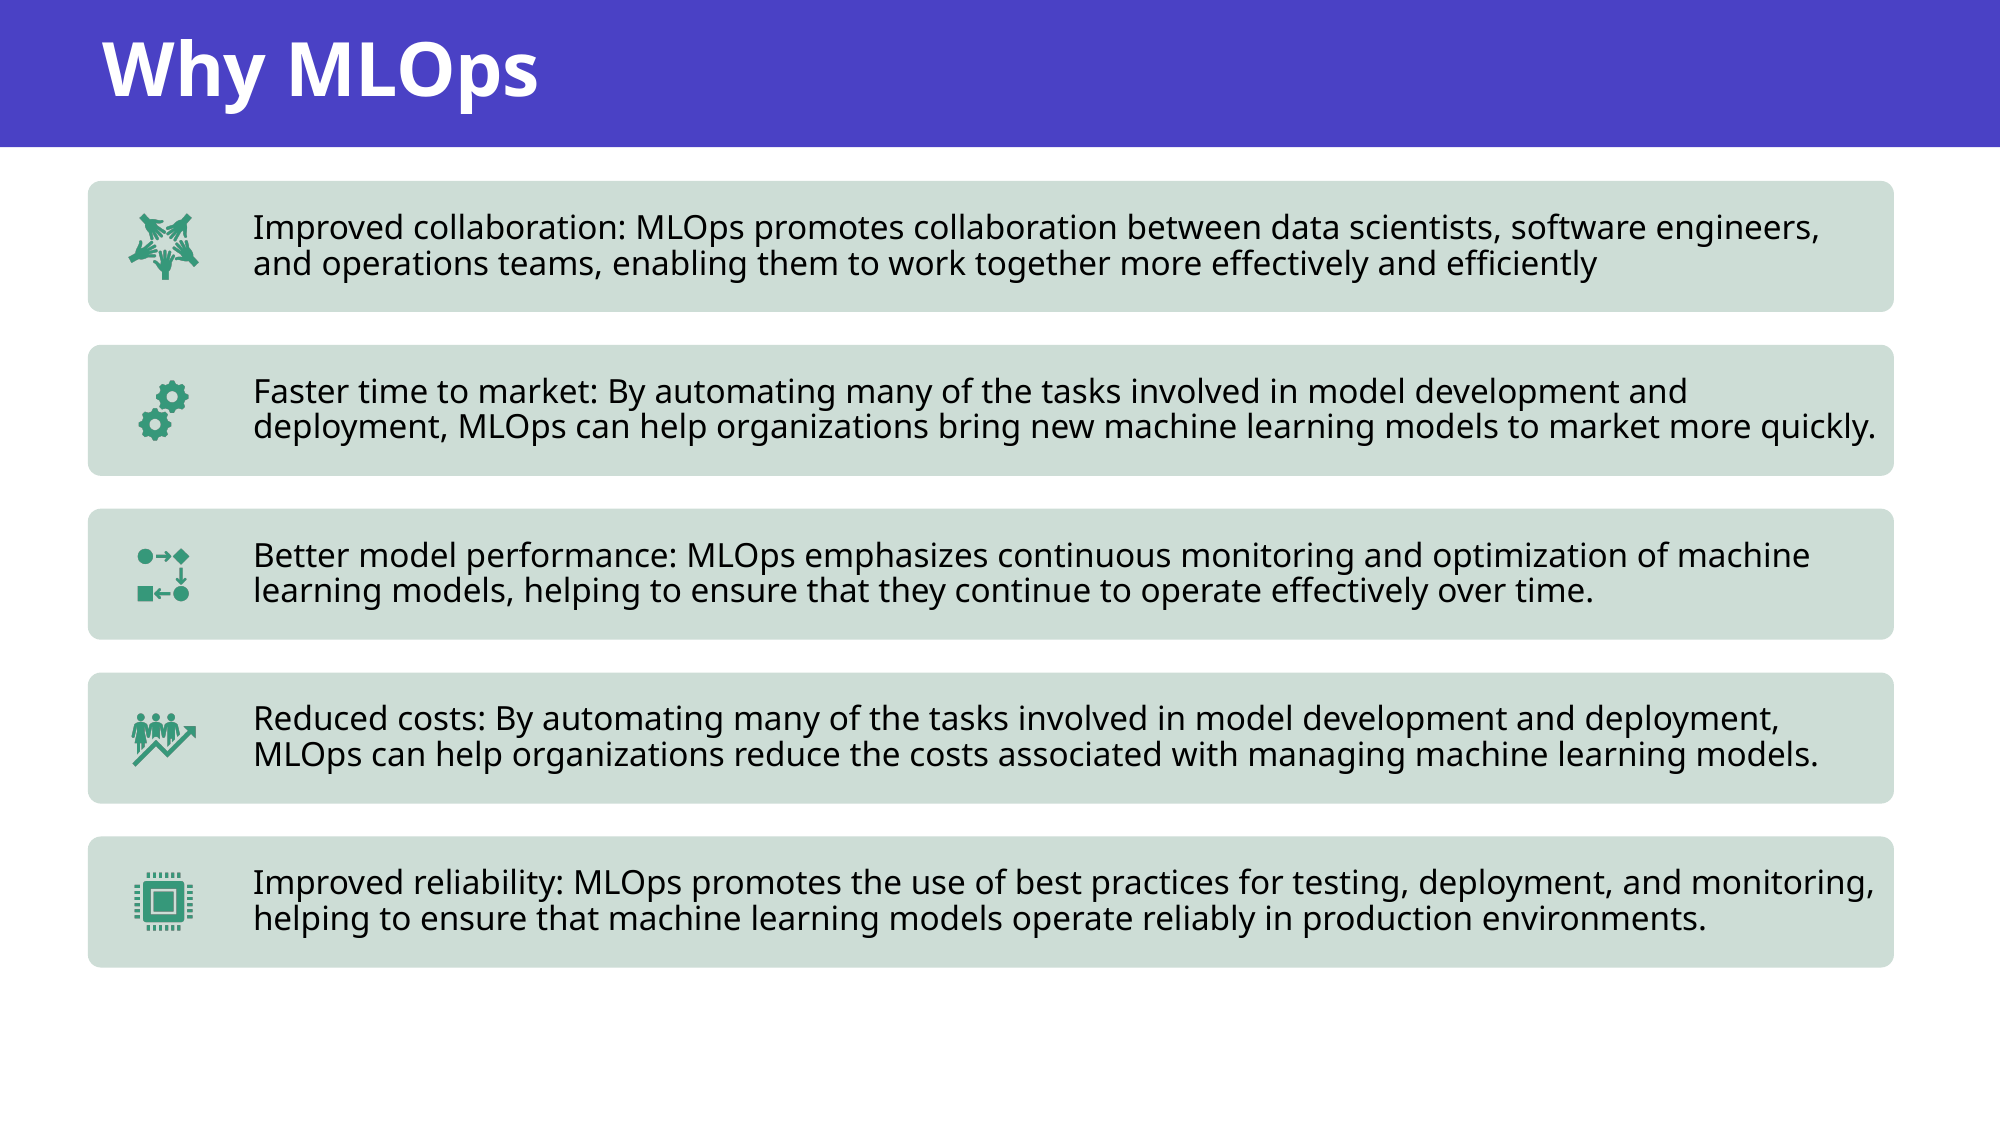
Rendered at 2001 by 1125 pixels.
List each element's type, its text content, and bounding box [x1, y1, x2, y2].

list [87, 180, 1894, 969]
title Why MLOps [87, 22, 1712, 123]
